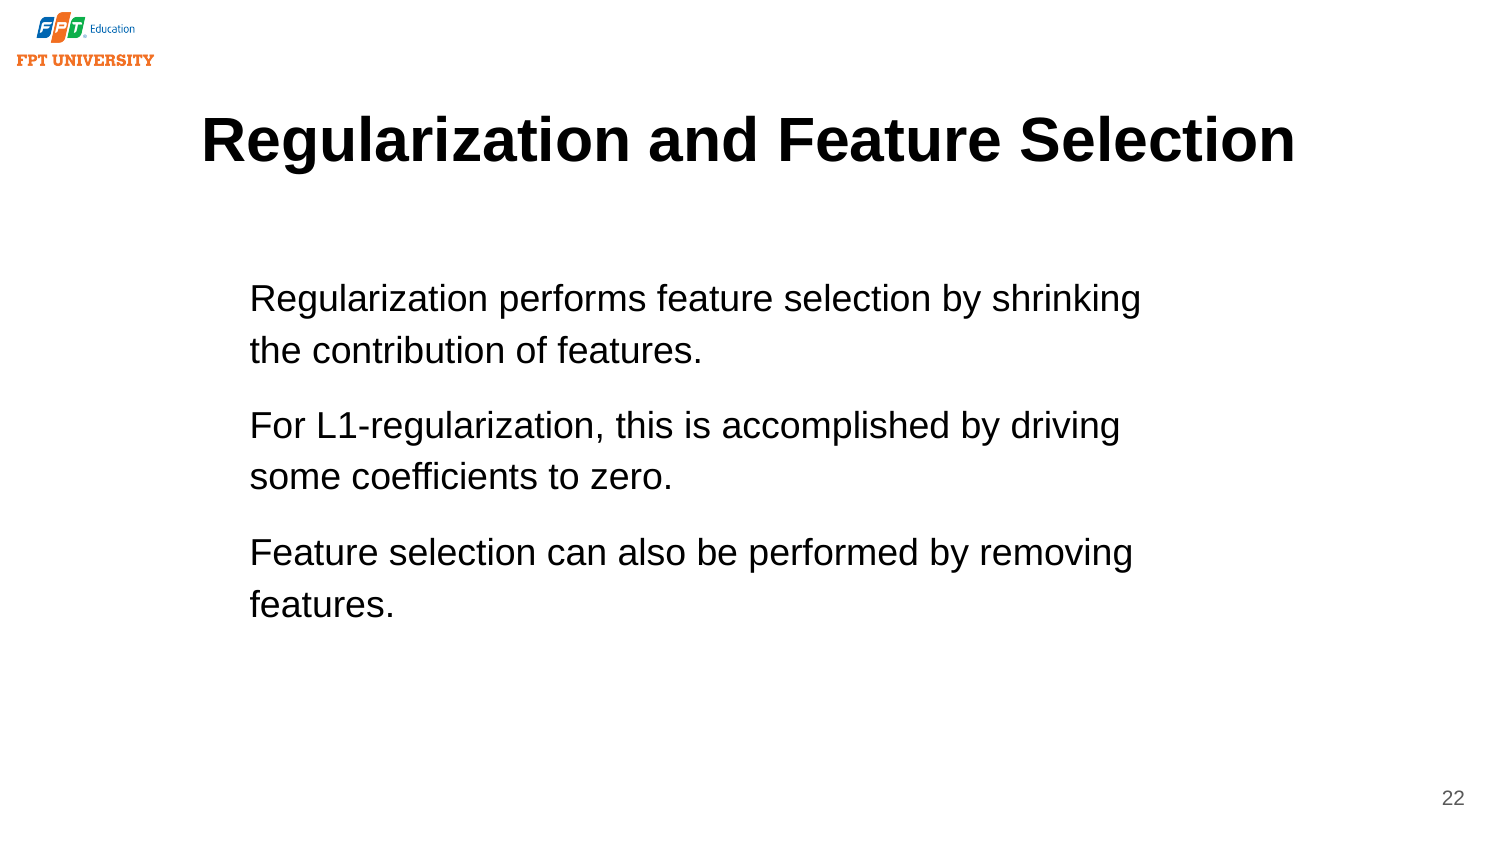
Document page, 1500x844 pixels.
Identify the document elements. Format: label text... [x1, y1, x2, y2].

picture [11, 1, 160, 77]
slide_number 22 [1389, 764, 1480, 830]
list Regularization performs feature selection by shrinking the contribution of features. For L1-regularization, this is accomplished by driving some coefficients to zero. Feature selection can also be performed by removing features. [234, 252, 1169, 720]
title Regularization and Feature Selection [51, 72, 1449, 167]
